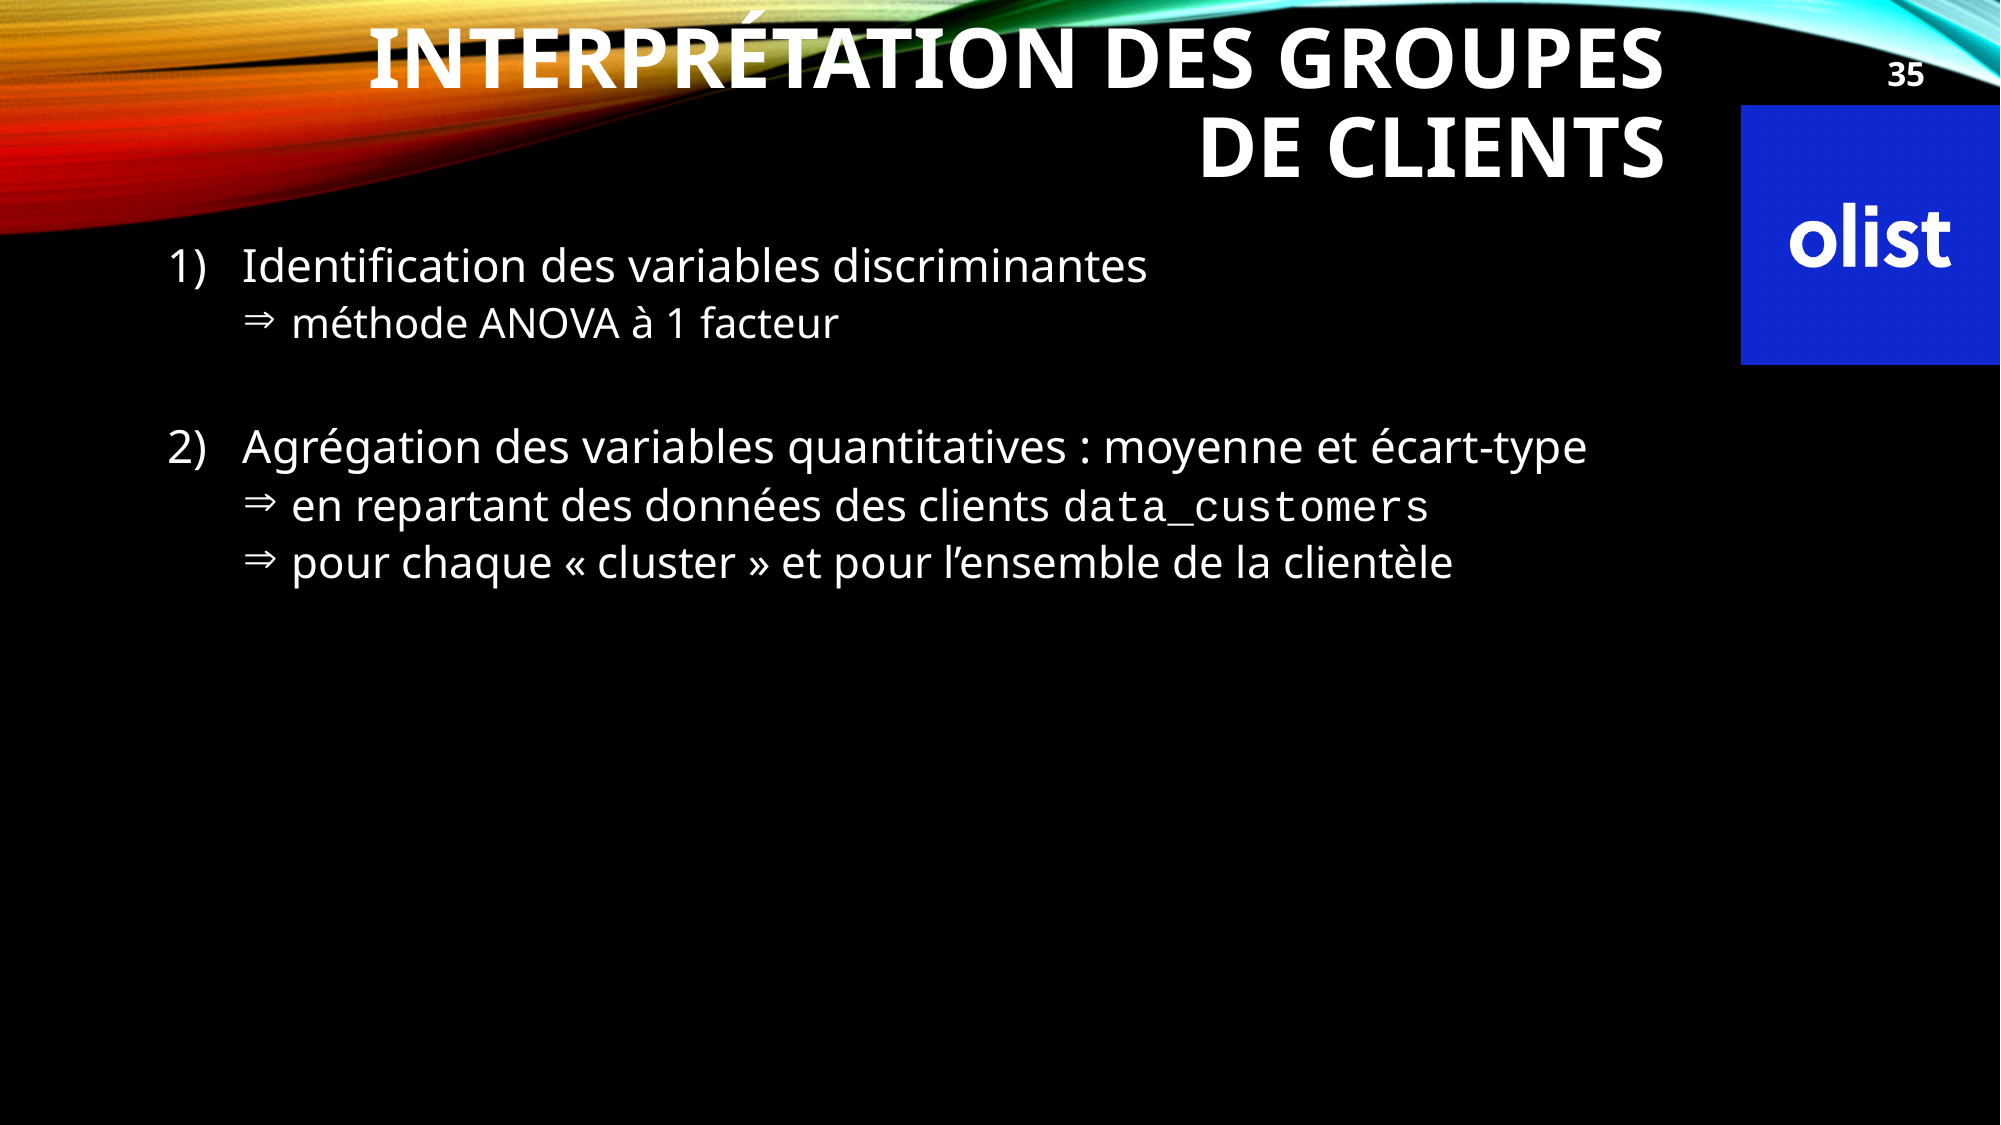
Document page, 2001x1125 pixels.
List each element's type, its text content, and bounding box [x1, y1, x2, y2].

list Identification des variables discriminantes méthode ANOVA à 1 facteur Agrégation des variables quantitatives : moyenne et écart-type en repartant des données des clients data_customers pour chaque « cluster » et pour l’ensemble de la clientèle [152, 235, 1742, 930]
picture [0, 0, 2000, 365]
text_box 35 [1834, 45, 1941, 105]
title Interprétation des Groupes de clients [269, 0, 1682, 213]
